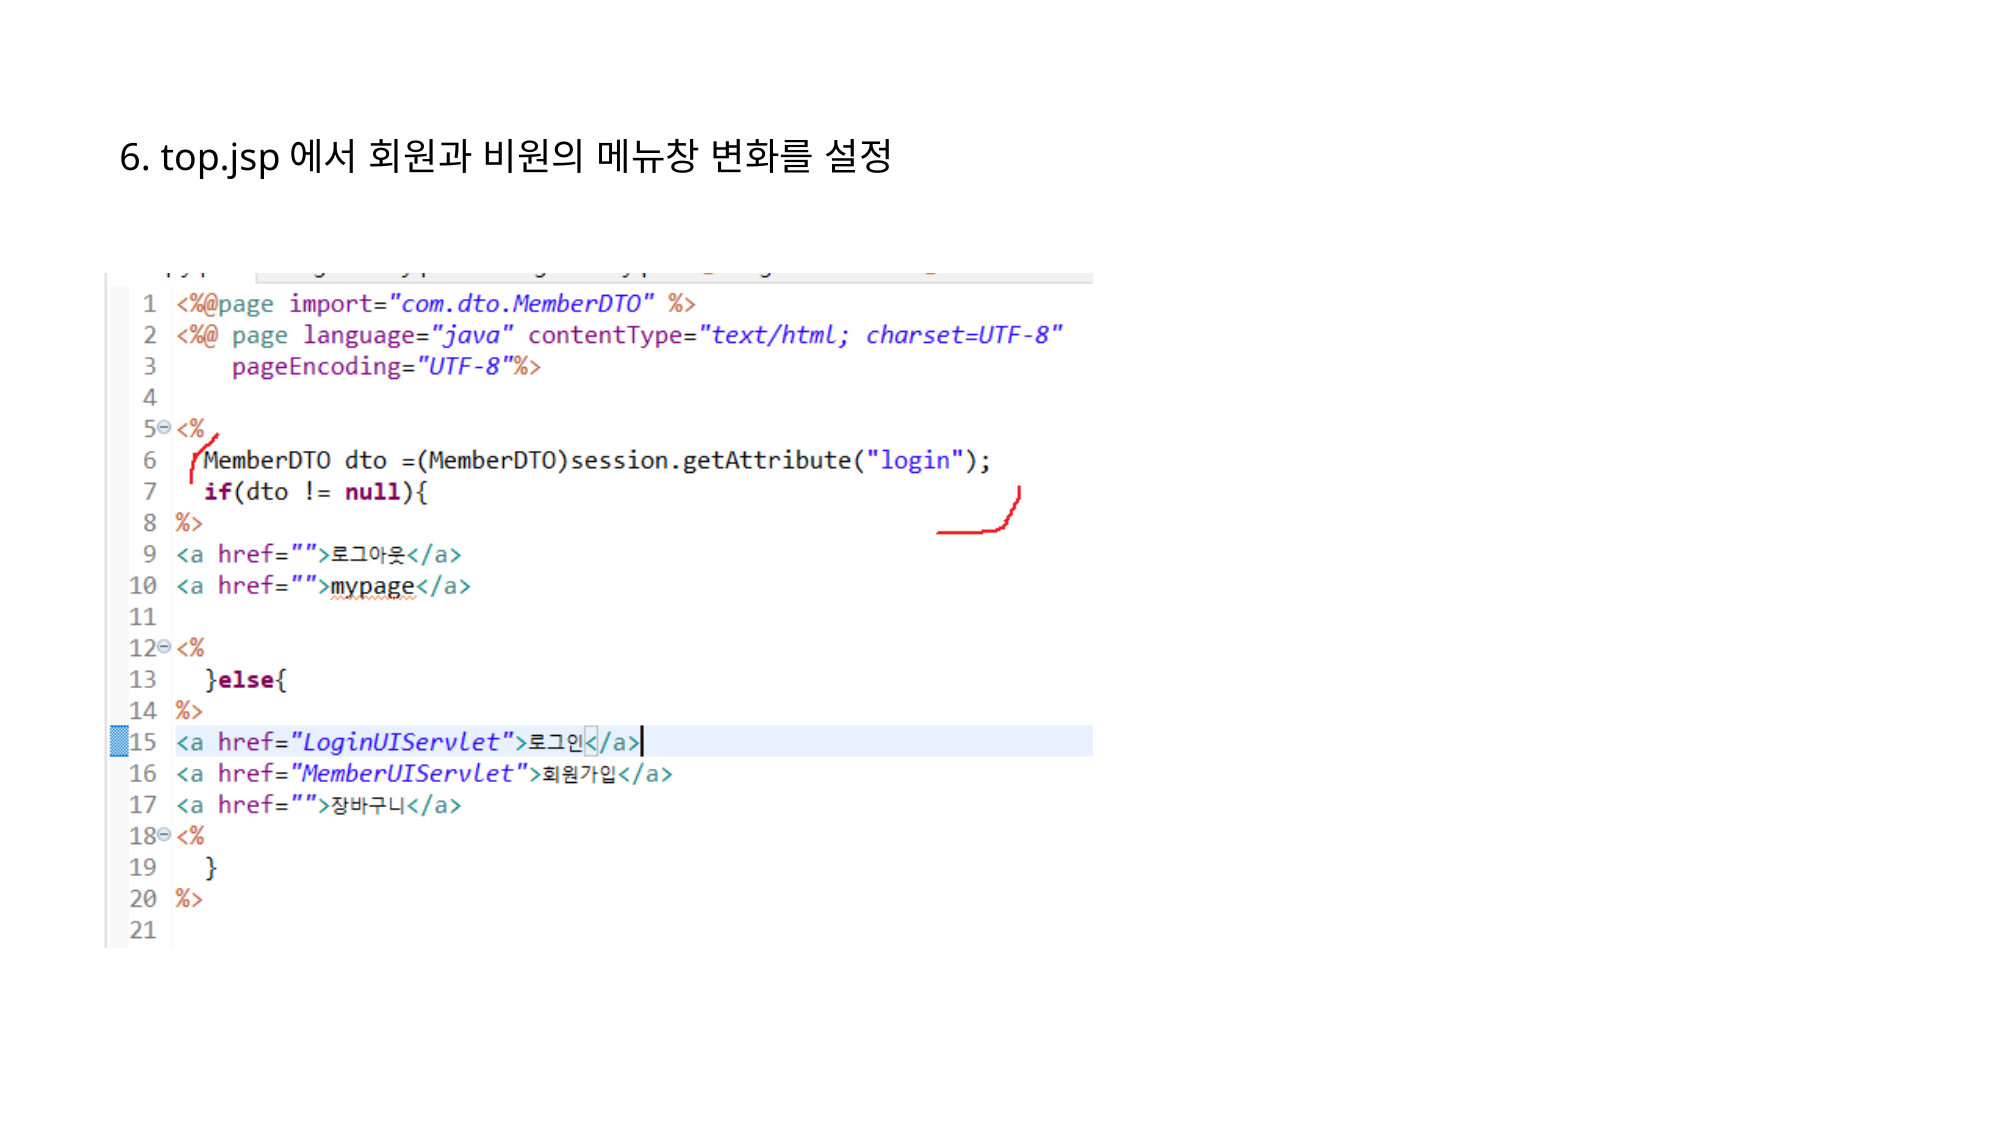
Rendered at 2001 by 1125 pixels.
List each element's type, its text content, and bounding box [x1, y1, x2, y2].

text_box 6. top.jsp에서 회원과 비원의 메뉴창 변화를 설정 [104, 125, 1749, 186]
picture [104, 273, 1093, 948]
